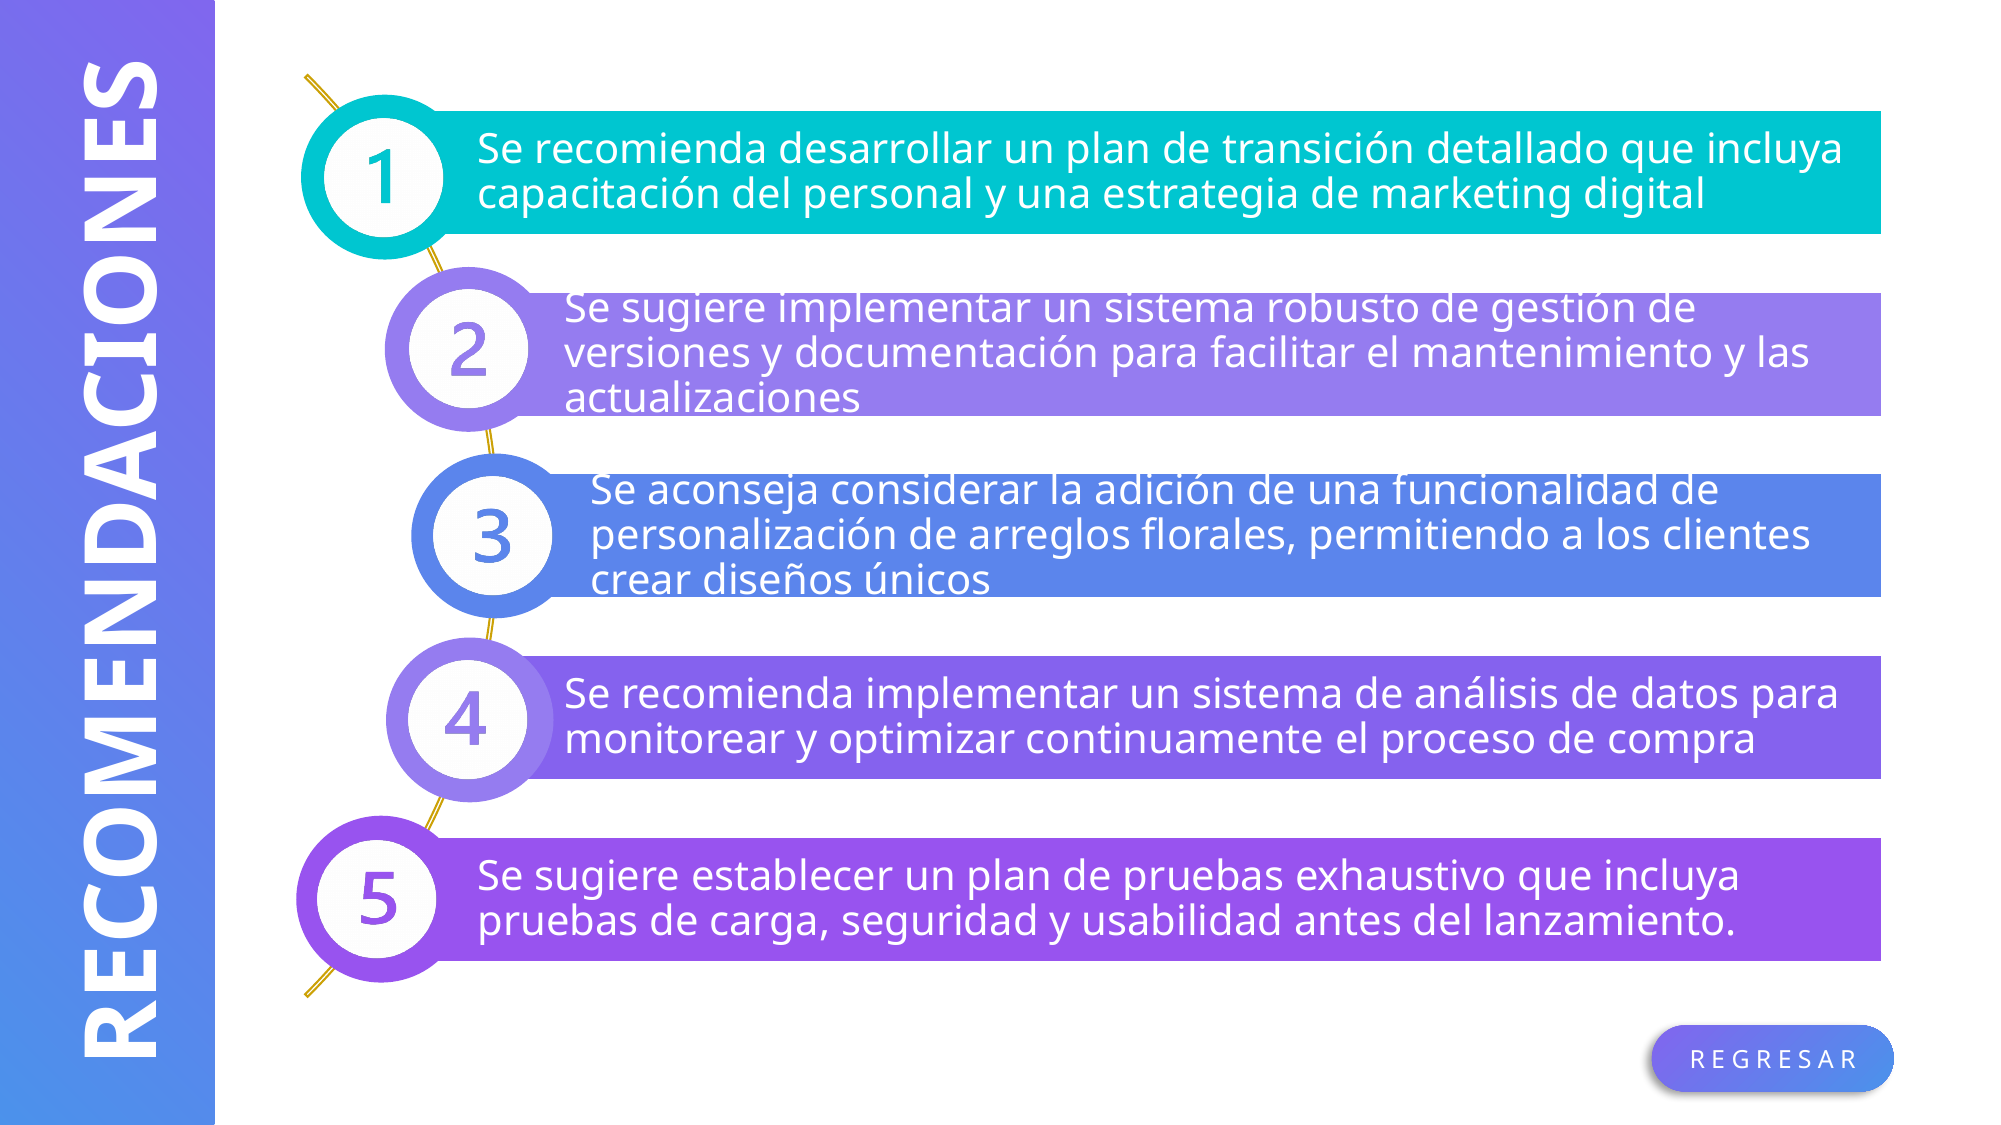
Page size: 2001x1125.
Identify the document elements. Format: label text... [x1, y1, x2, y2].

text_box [290, 51, 1894, 1021]
picture [392, 644, 543, 795]
picture [417, 460, 568, 611]
picture [308, 102, 459, 253]
picture [393, 273, 544, 424]
text_box REGRESAR [1650, 1024, 1895, 1093]
text_box [0, 0, 216, 1125]
text_box RECOMENDACIONES [63, 25, 253, 1101]
picture [301, 824, 452, 975]
